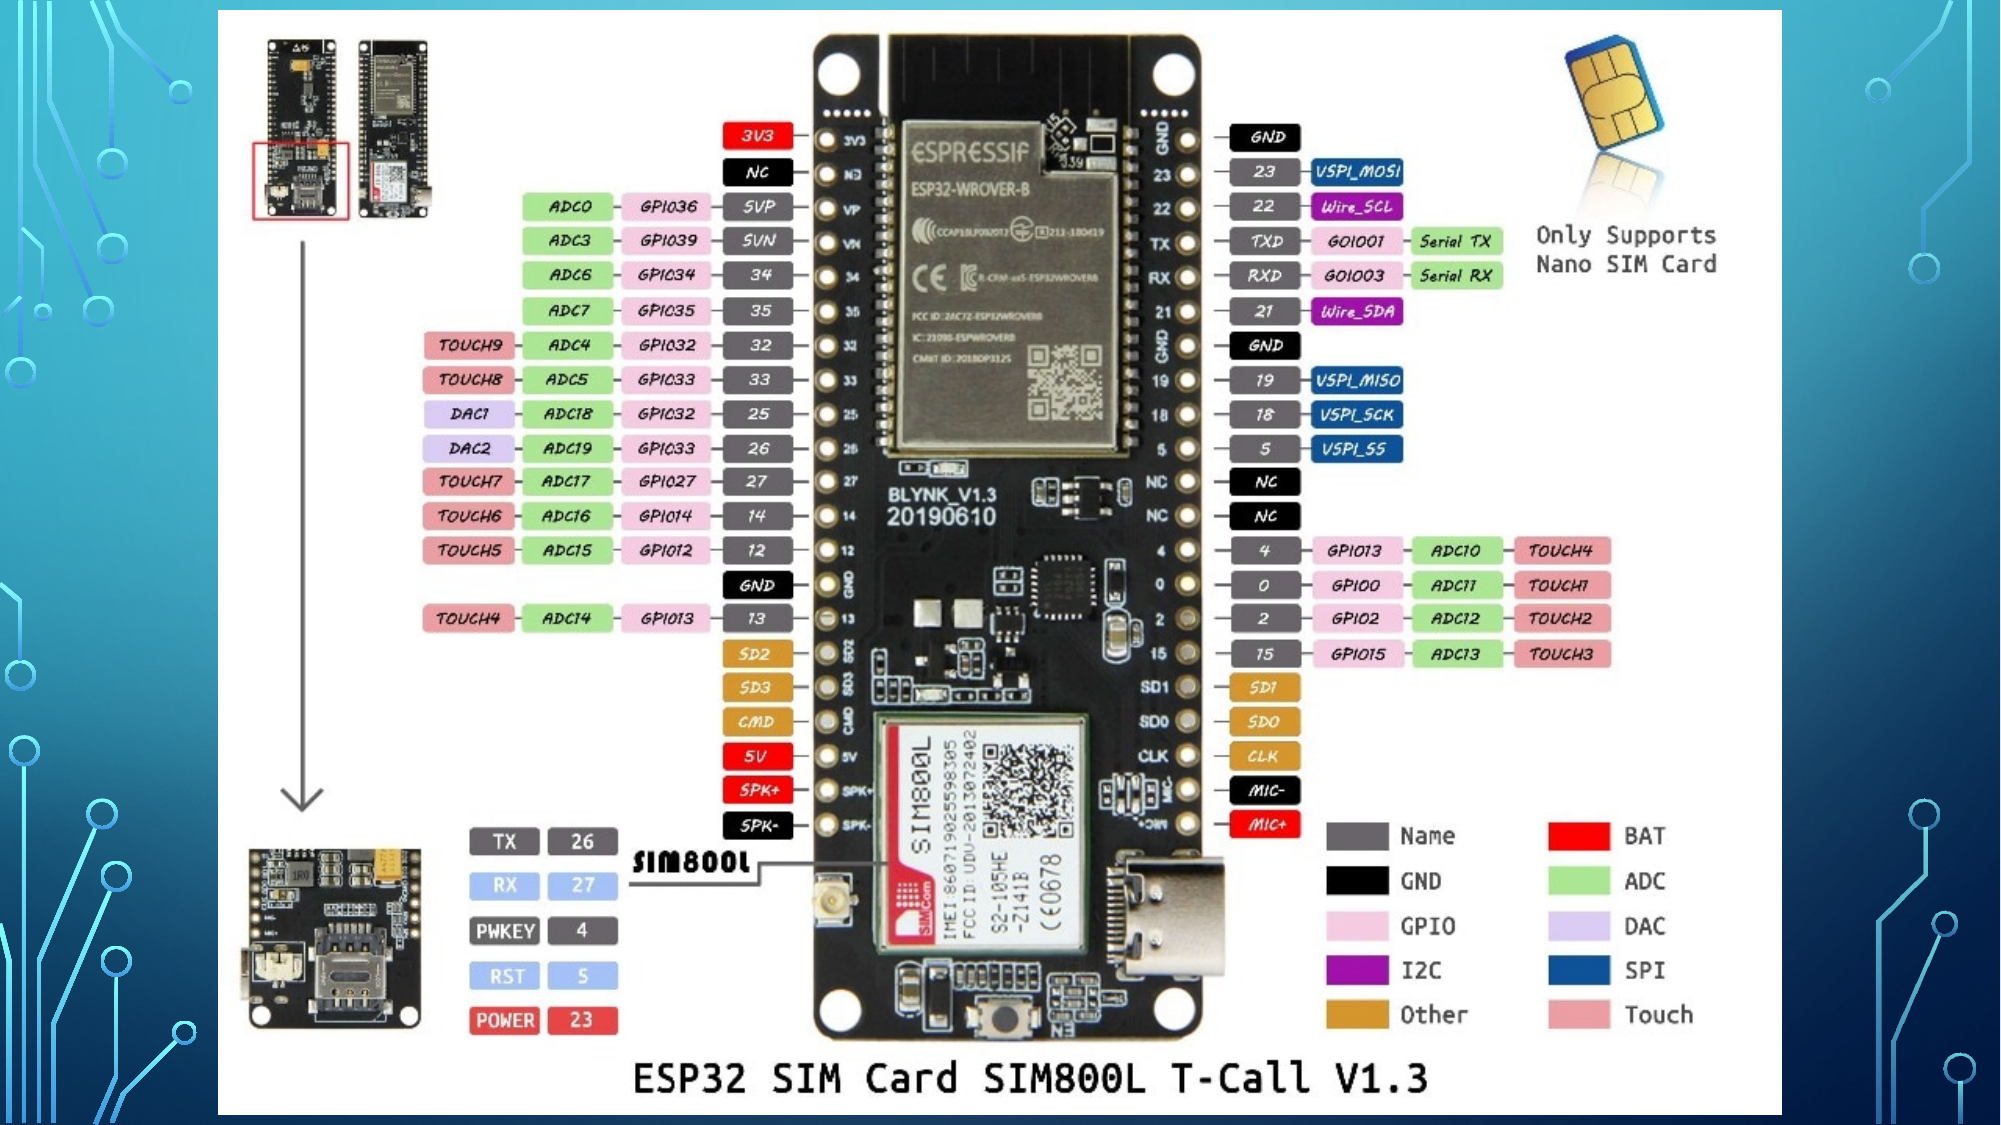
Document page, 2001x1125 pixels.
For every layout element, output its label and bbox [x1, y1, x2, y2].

picture [218, 9, 1782, 1115]
